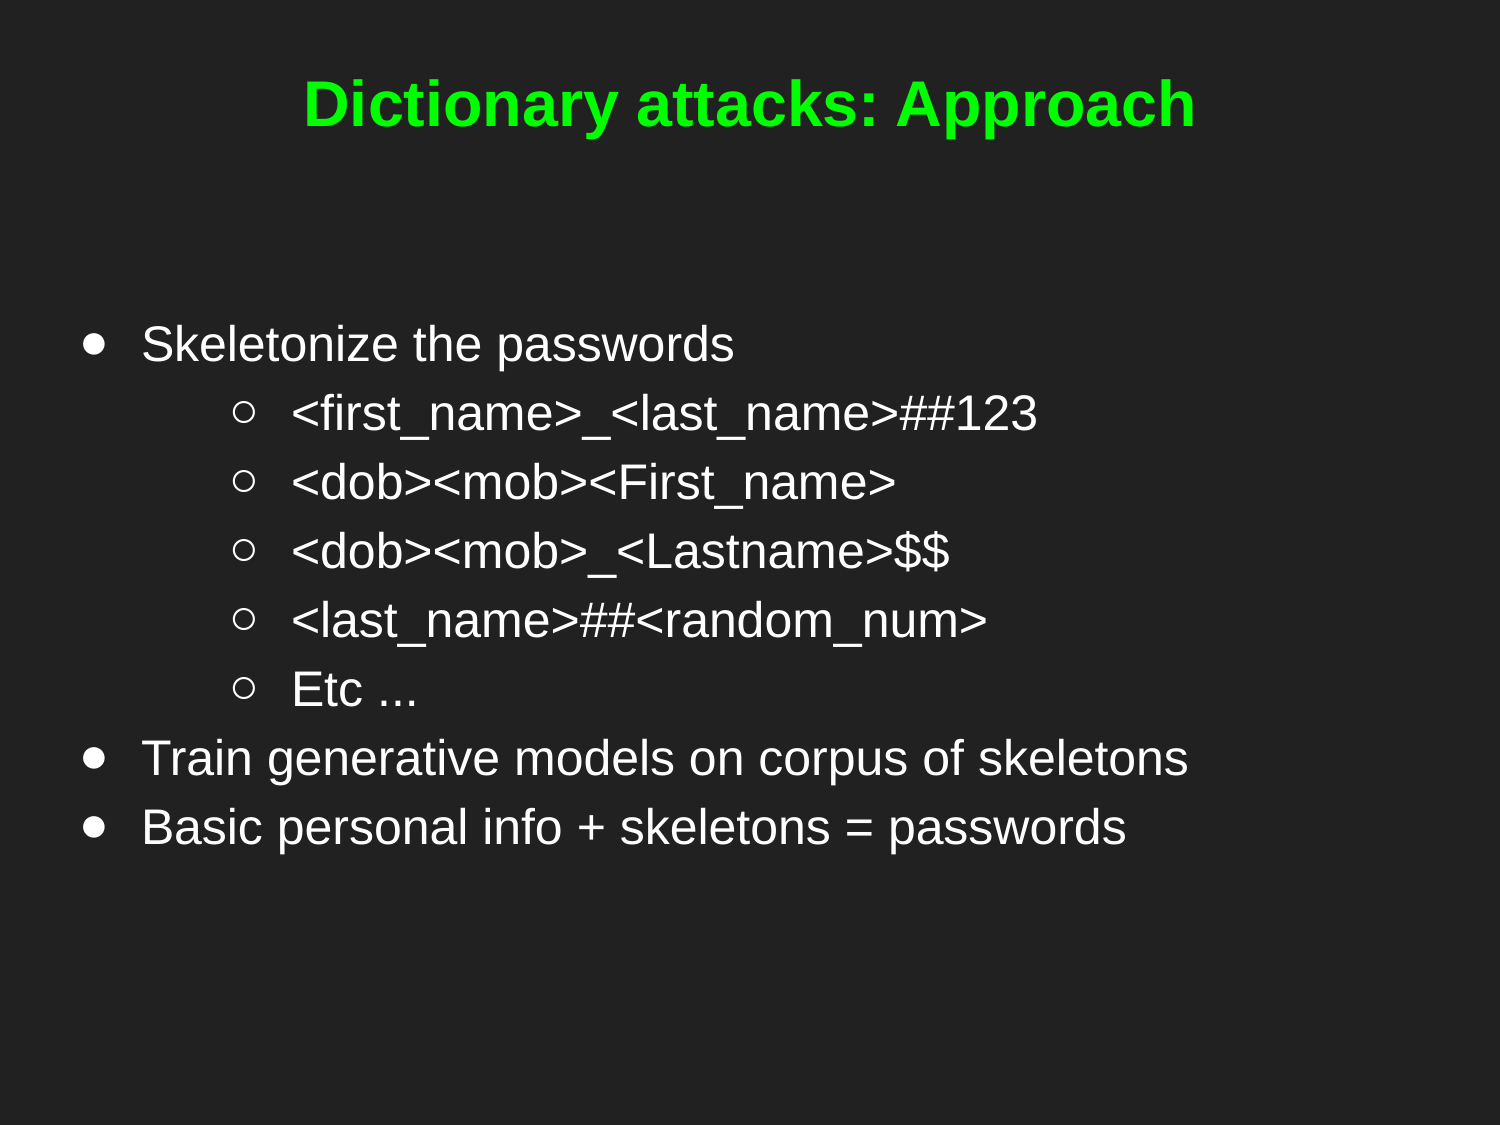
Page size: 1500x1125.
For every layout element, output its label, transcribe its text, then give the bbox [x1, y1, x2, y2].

title Dictionary attacks: Approach [51, 47, 1449, 173]
list Skeletonize the passwords <first_name>_<last_name>##123 <dob><mob><First_name> <dob><mob>_<Lastname>$$ <last_name>##<random_num> Etc ... Train generative models on corpus of skeletons Basic personal info + skeletons = passwords [51, 287, 1338, 1022]
